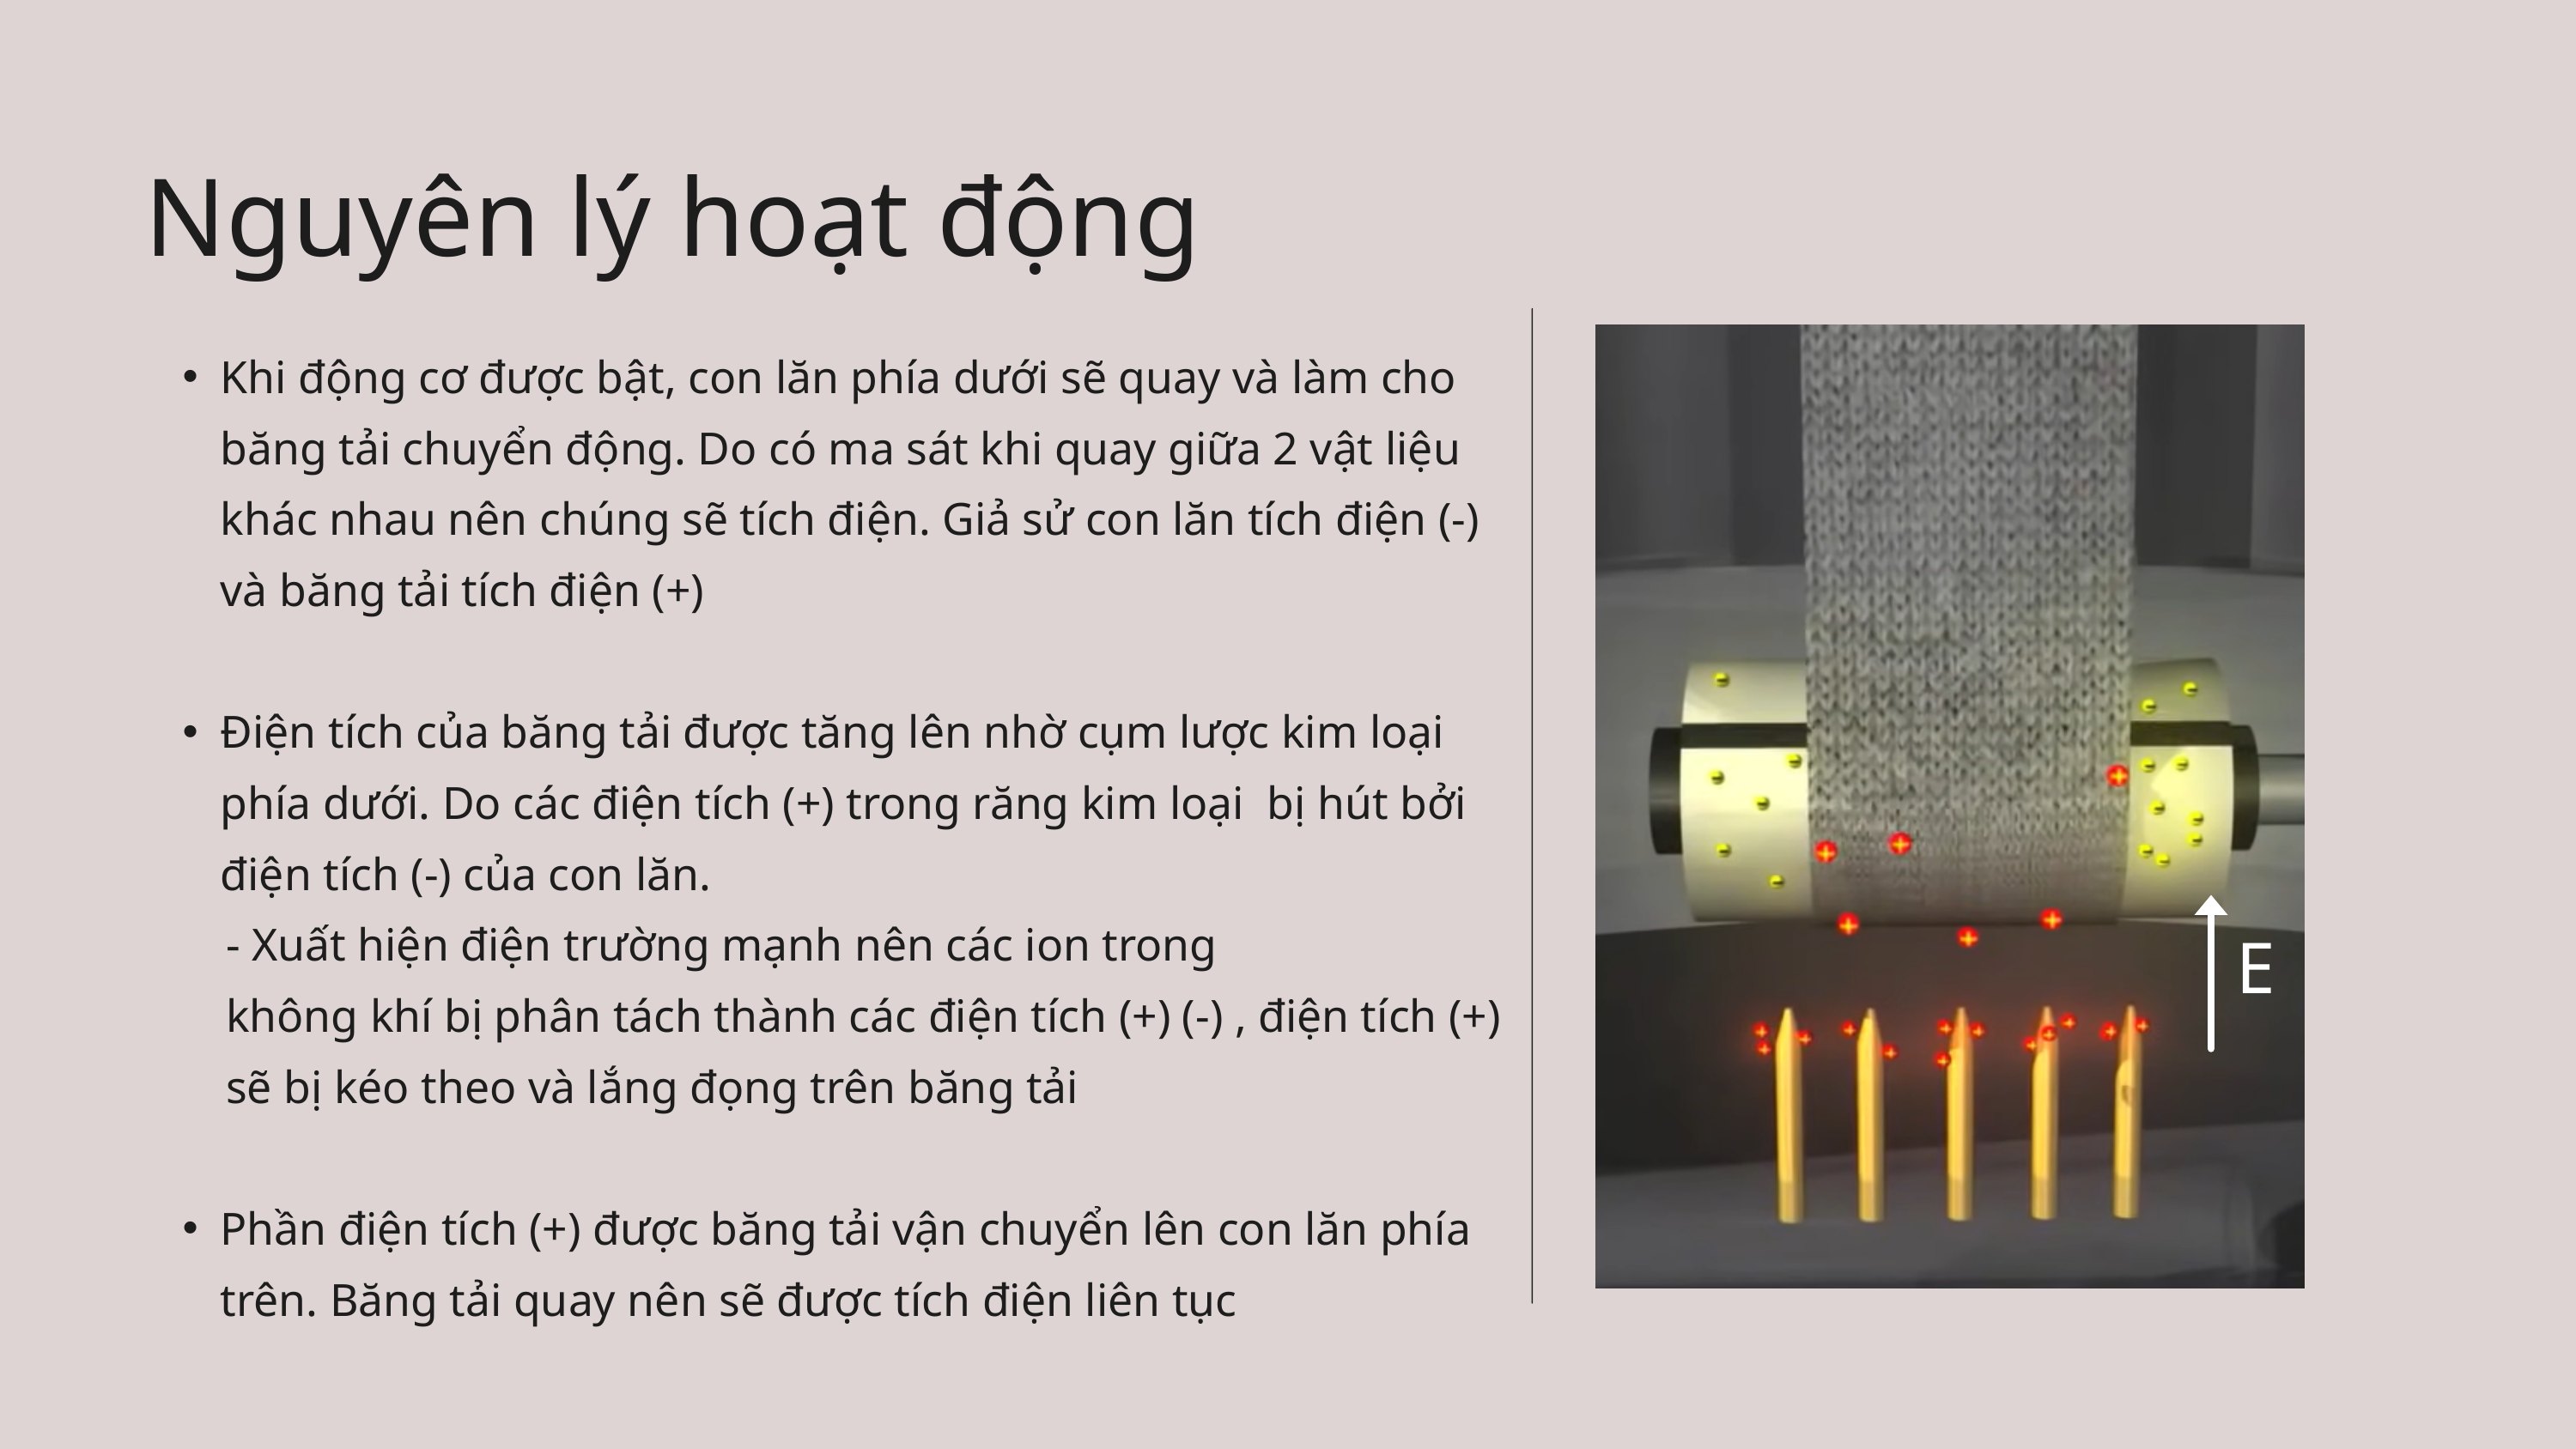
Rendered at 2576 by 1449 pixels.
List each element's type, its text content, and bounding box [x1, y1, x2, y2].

text_box Nguyên lý hoạt động [144, 127, 2342, 278]
picture [1595, 324, 2305, 1288]
text_box Khi động cơ được bật, con lăn phía dưới sẽ quay và làm cho băng tải chuyển động. Do có ma sát khi quay giữa 2 vật liệu khác nhau nên chúng sẽ tích điện. Giả sử con lăn tích điện (-) và băng tải tích điện (+) Điện tích của băng tải được tăng lên nhờ cụm lược kim loại phía dưới. Do các điện tích (+) trong răng kim loại bị hút bởi điện tích (-) của con lăn. - Xuất hiện điện trường mạnh nên các ion trong không khí bị phân tách thành các điện tích (+) (-) , điện tích (+) sẽ bị kéo theo và lắng đọng trên băng tải Phần điện tích (+) được băng tải vận chuyển lên con lăn phía trên. Băng tải quay nên sẽ được tích điện liên tục [144, 331, 1506, 1325]
